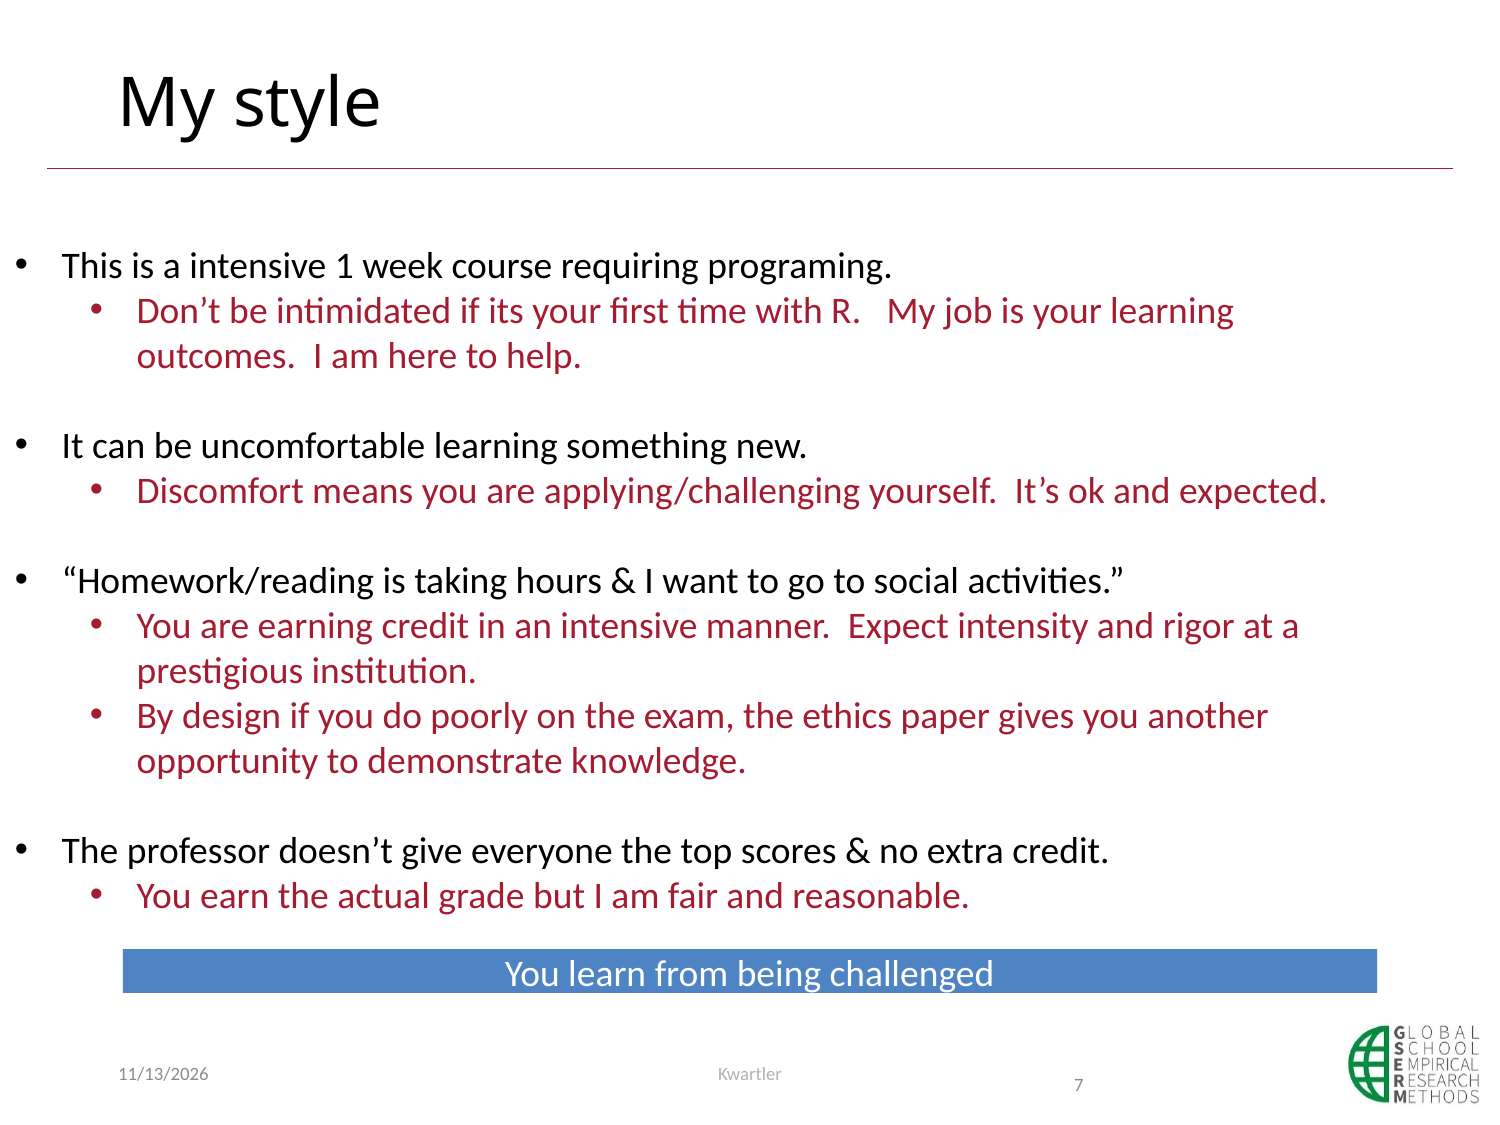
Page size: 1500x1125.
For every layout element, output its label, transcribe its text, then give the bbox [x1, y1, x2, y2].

picture [1342, 1017, 1500, 1106]
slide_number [103, 1042, 441, 1103]
footer Kwartler [496, 1042, 1004, 1103]
title My style [103, 59, 1397, 157]
text_box You learn from being challenged [122, 948, 1378, 994]
text_box This is a intensive 1 week course requiring programing. Don’t be intimidated if its your first time with R. My job is your learning outcomes. I am here to help. It can be uncomfortable learning something new. Discomfort means you are applying/challenging yourself. It’s ok and expected. “Homework/reading is taking hours & I want to go to social activities.” You are earning credit in an intensive manner. Expect intensity and rigor at a prestigious institution. By design if you do poorly on the exam, the ethics paper gives you another opportunity to demonstrate knowledge. The professor doesn’t give everyone the top scores & no extra credit. You earn the actual grade but I am fair and reasonable. [0, 233, 1379, 969]
slide_number 7 [1059, 1042, 1200, 1103]
